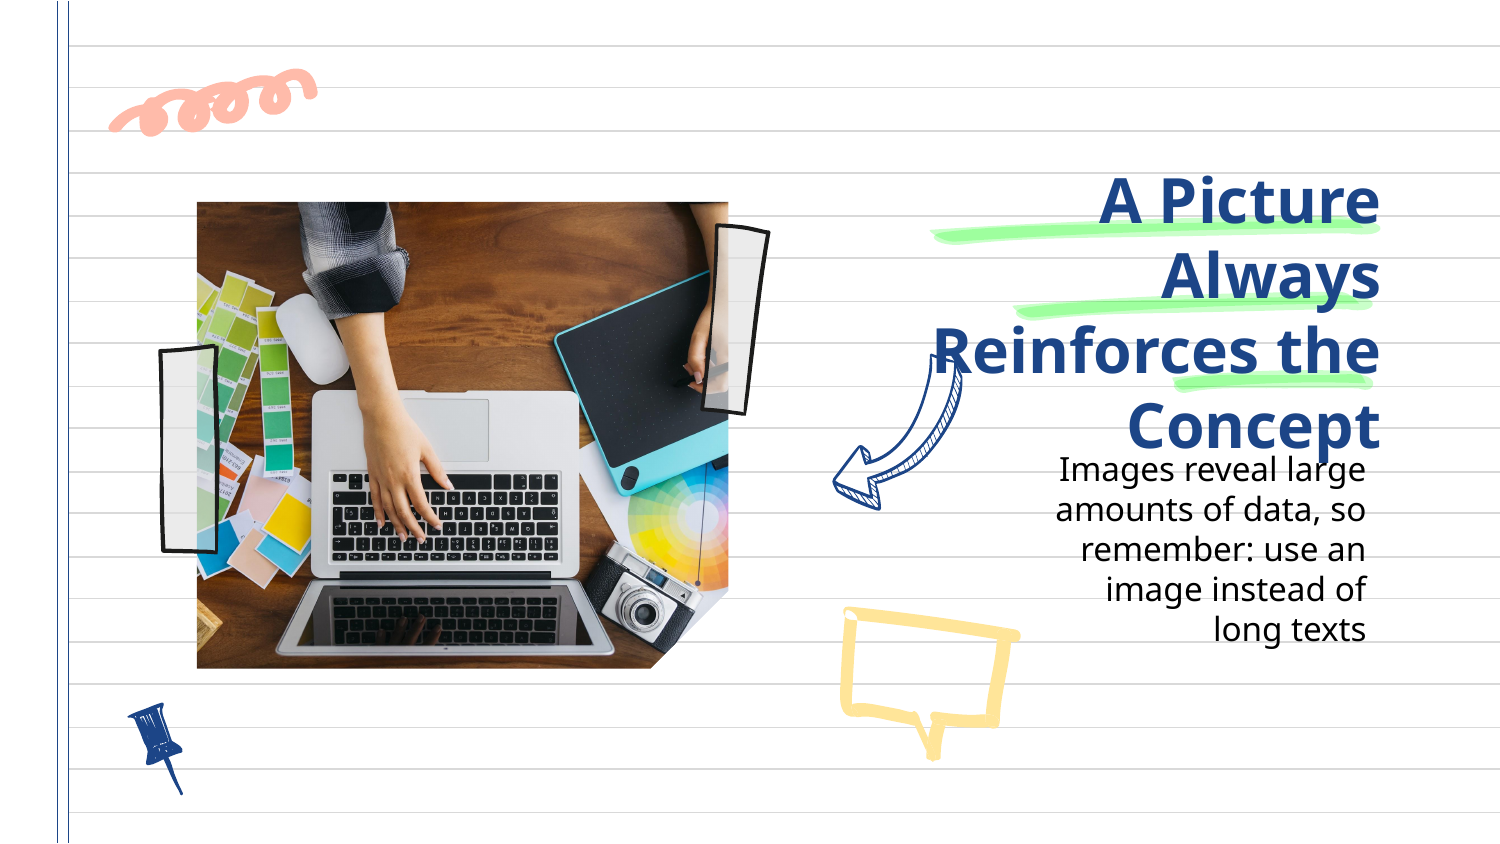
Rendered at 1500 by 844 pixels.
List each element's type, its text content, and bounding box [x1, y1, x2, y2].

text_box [830, 615, 1015, 760]
picture [196, 201, 729, 669]
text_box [157, 344, 223, 556]
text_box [699, 223, 771, 417]
title A Picture Always Reinforces the Concept [871, 161, 1382, 381]
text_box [104, 82, 318, 129]
subtitle Images reveal large amounts of data, so remember: use an image instead of long texts [1023, 433, 1382, 670]
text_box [1006, 291, 1375, 321]
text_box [1168, 367, 1375, 397]
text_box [922, 215, 1383, 246]
text_box [127, 702, 183, 796]
text_box [832, 353, 963, 511]
